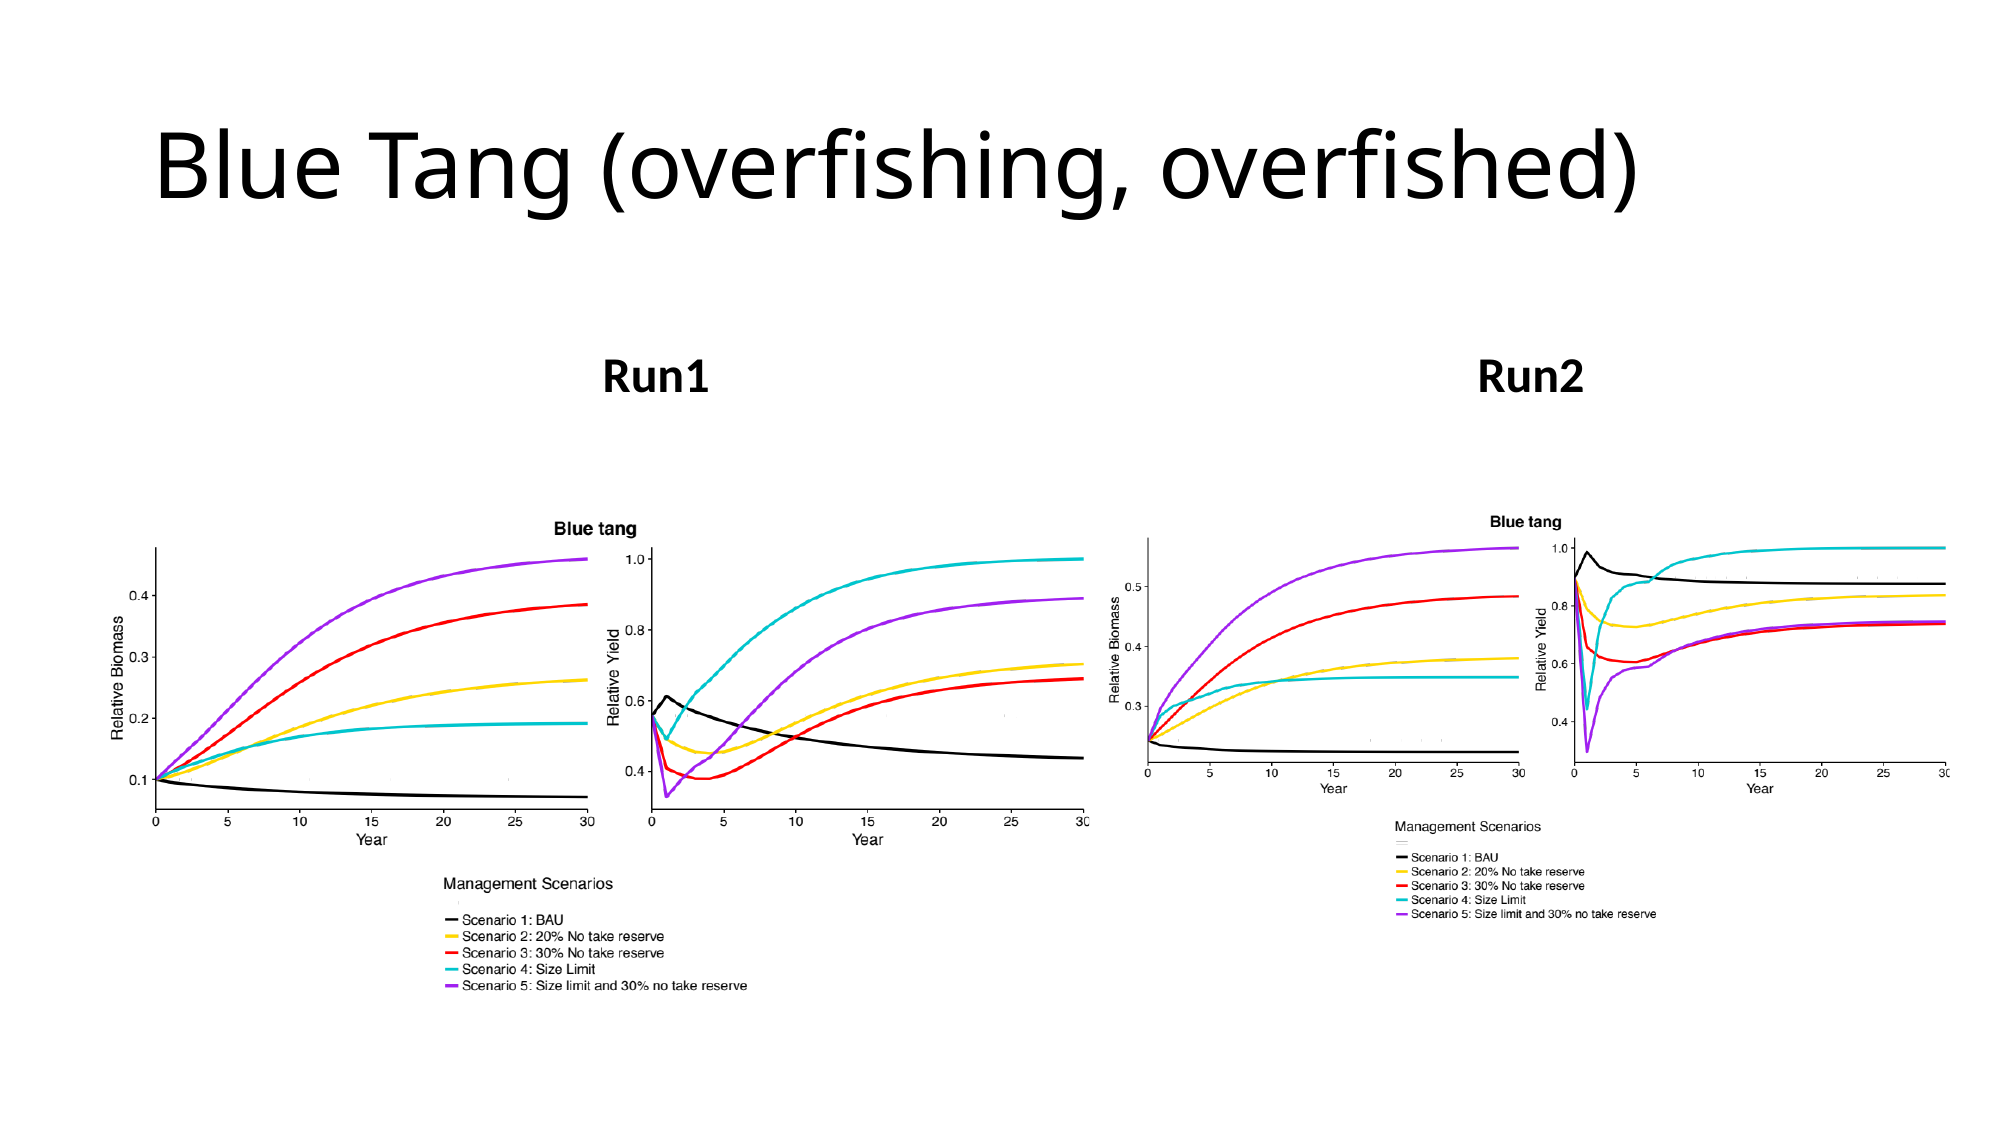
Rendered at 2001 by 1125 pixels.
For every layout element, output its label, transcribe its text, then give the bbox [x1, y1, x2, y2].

list Run1 [137, 275, 984, 411]
title Blue Tang (overfishing, overfished) [137, 59, 1863, 278]
picture [99, 517, 1090, 1013]
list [1099, 512, 1950, 938]
list Run2 [1012, 275, 1863, 411]
